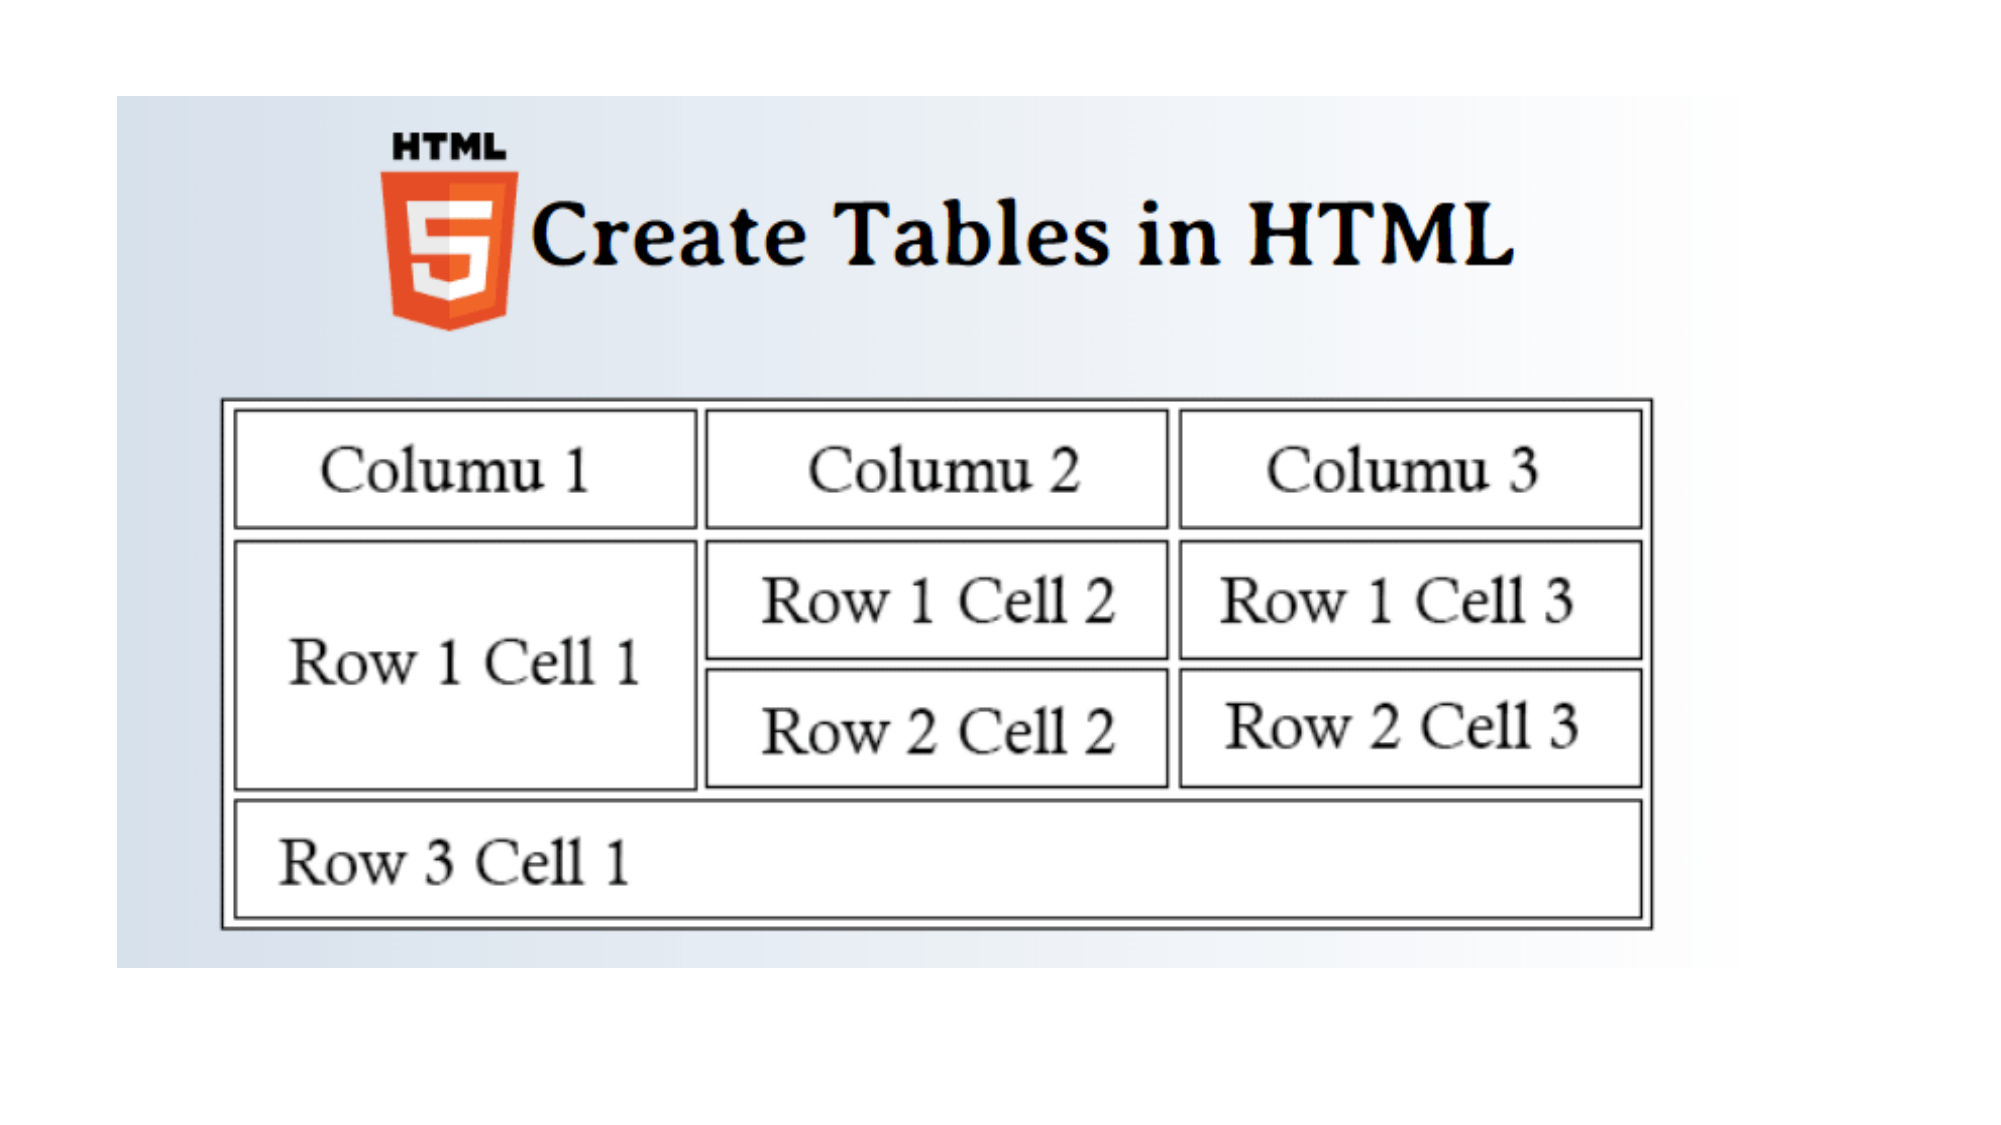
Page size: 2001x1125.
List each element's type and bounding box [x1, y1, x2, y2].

list [117, 96, 1744, 968]
